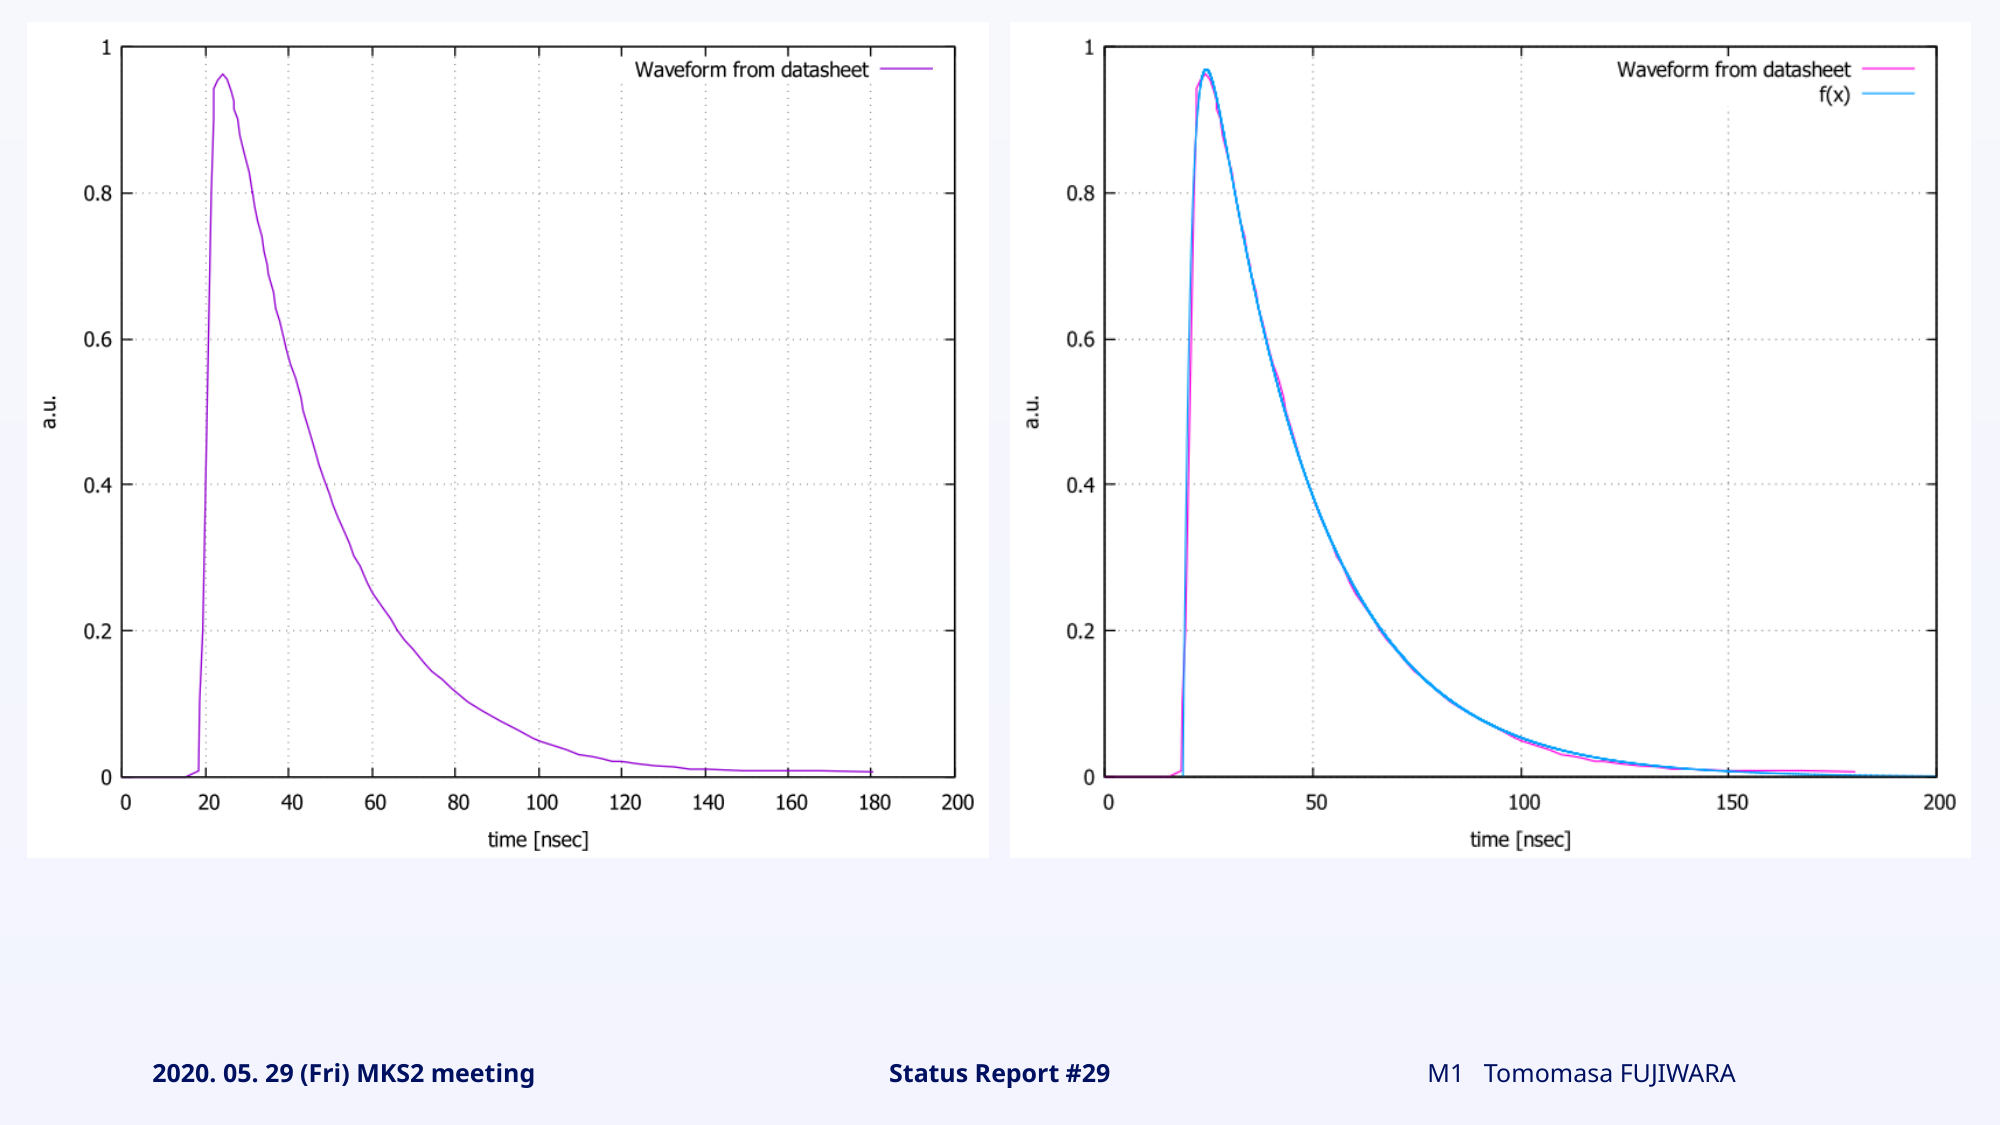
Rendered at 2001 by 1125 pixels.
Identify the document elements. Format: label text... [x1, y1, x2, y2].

footer Status Report #29 [662, 1042, 1338, 1103]
slide_number 2020. 05. 29 (Fri) MKS2 meeting [137, 1042, 588, 1103]
picture [1010, 22, 1971, 858]
picture [27, 22, 989, 858]
